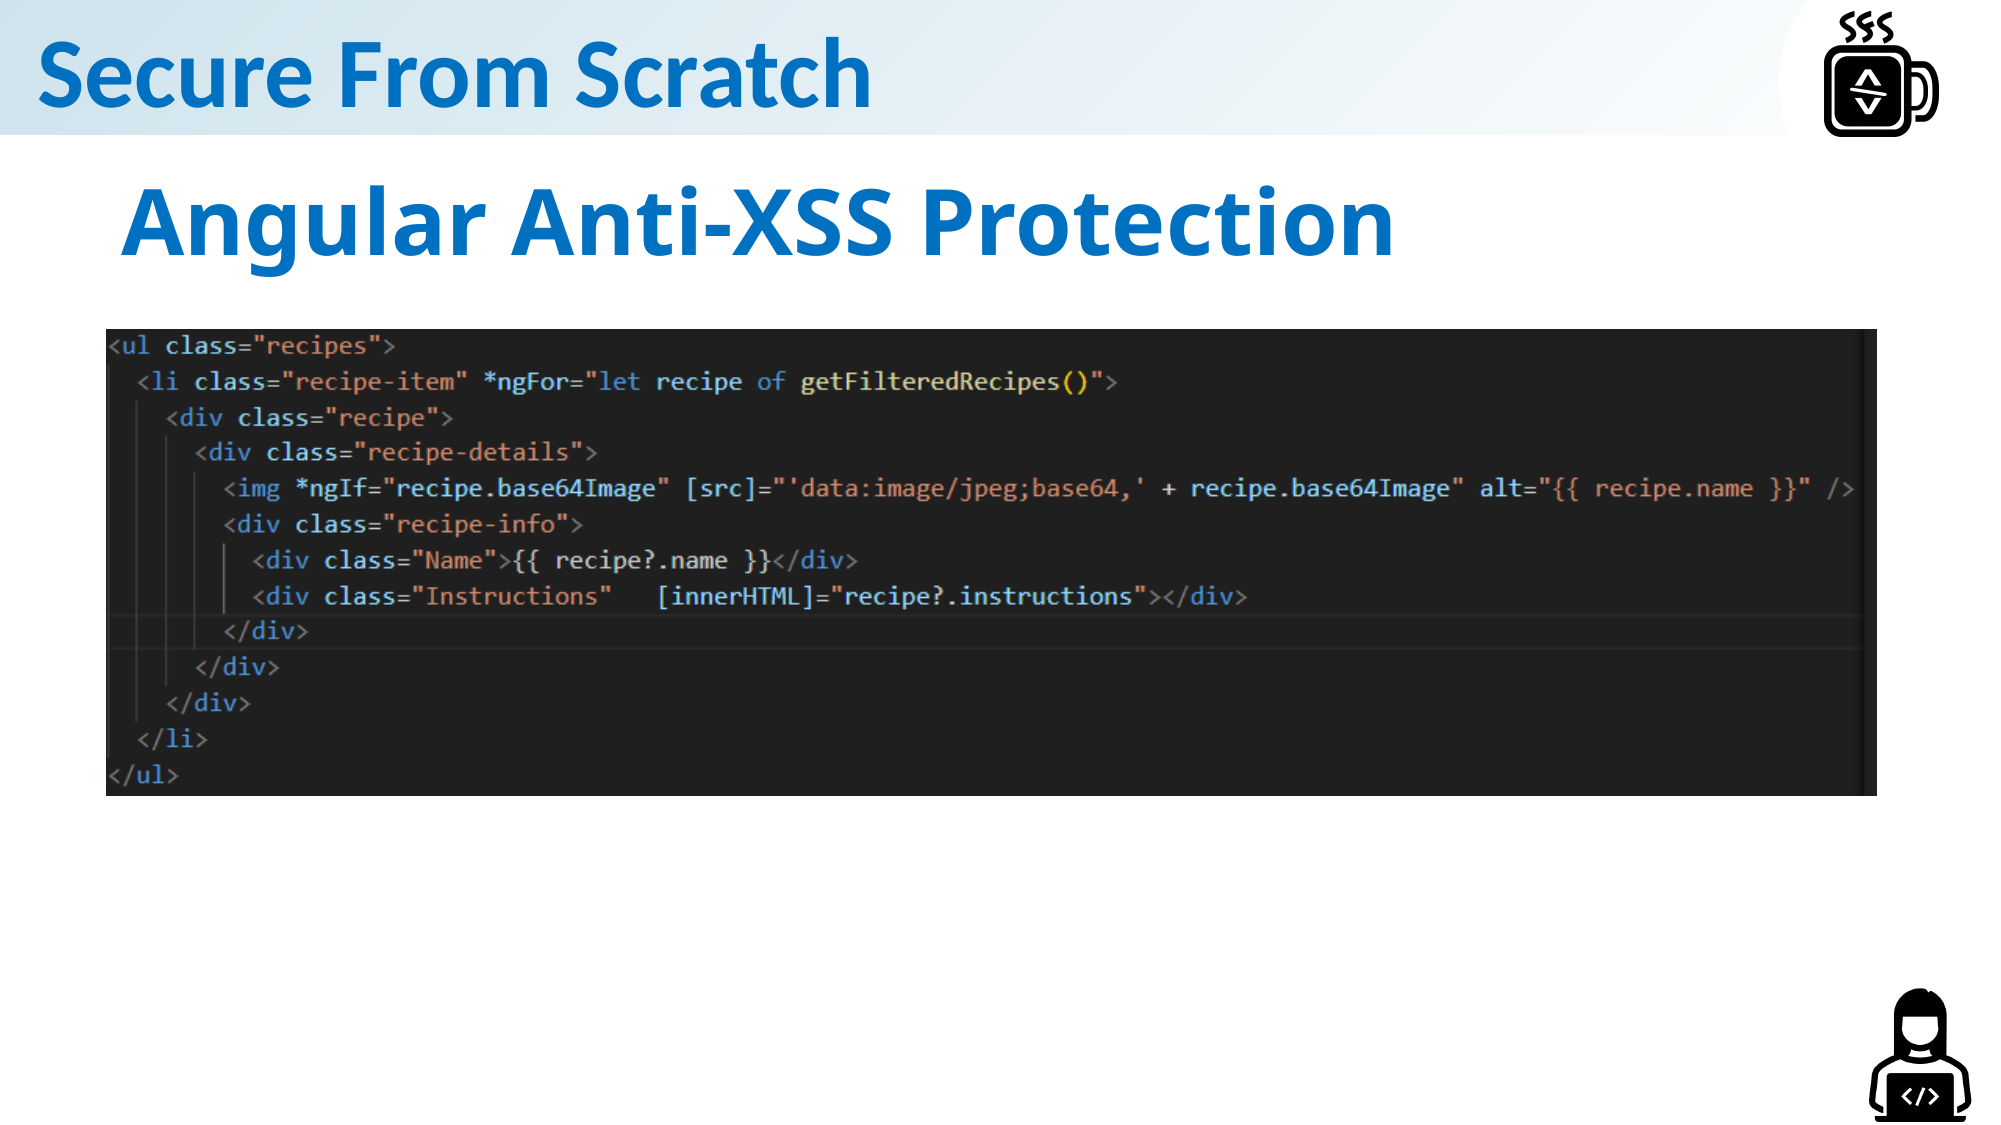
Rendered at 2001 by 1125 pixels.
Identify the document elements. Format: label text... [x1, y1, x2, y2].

title Angular Anti-XSS Protection [106, 156, 2000, 296]
picture [1844, 974, 1995, 1125]
picture [1824, 11, 1939, 137]
picture [106, 329, 1877, 796]
